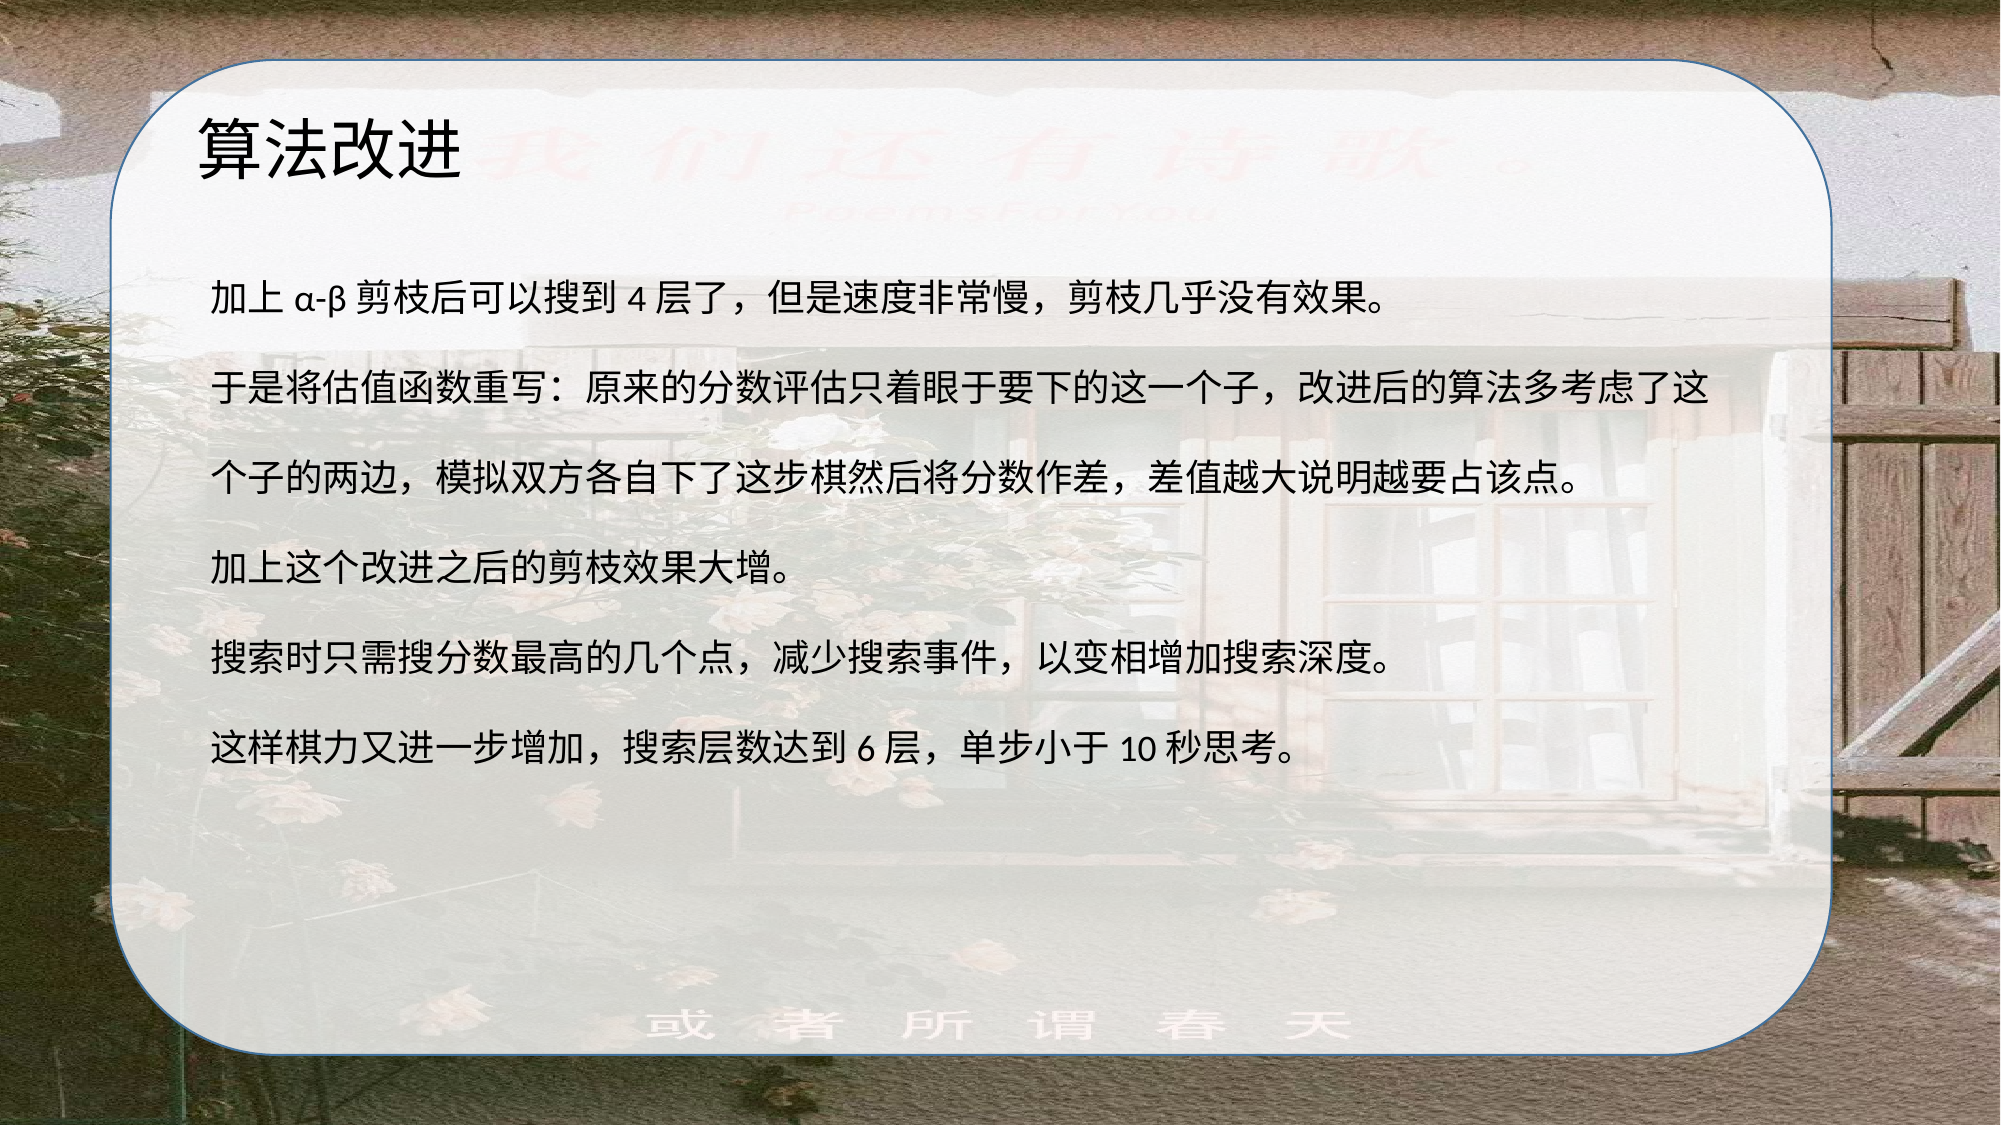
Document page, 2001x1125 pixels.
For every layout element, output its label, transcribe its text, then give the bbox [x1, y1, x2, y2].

picture [0, 0, 2001, 1125]
text_box 算法改进 [181, 100, 884, 196]
text_box [109, 58, 1833, 1056]
text_box 加上α-β剪枝后可以搜到4层了，但是速度非常慢，剪枝几乎没有效果。 于是将估值函数重写：原来的分数评估只着眼于要下的这一个子，改进后的算法多考虑了这个子的两边，模拟双方各自下了这步棋然后将分数作差，差值越大说明越要占该点。 加上这个改进之后的剪枝效果大增。 搜索时只需搜分数最高的几个点，减少搜索事件，以变相增加搜索深度。 这样棋力又进一步增加，搜索层数达到6层，单步小于10秒思考。 [195, 221, 1729, 777]
